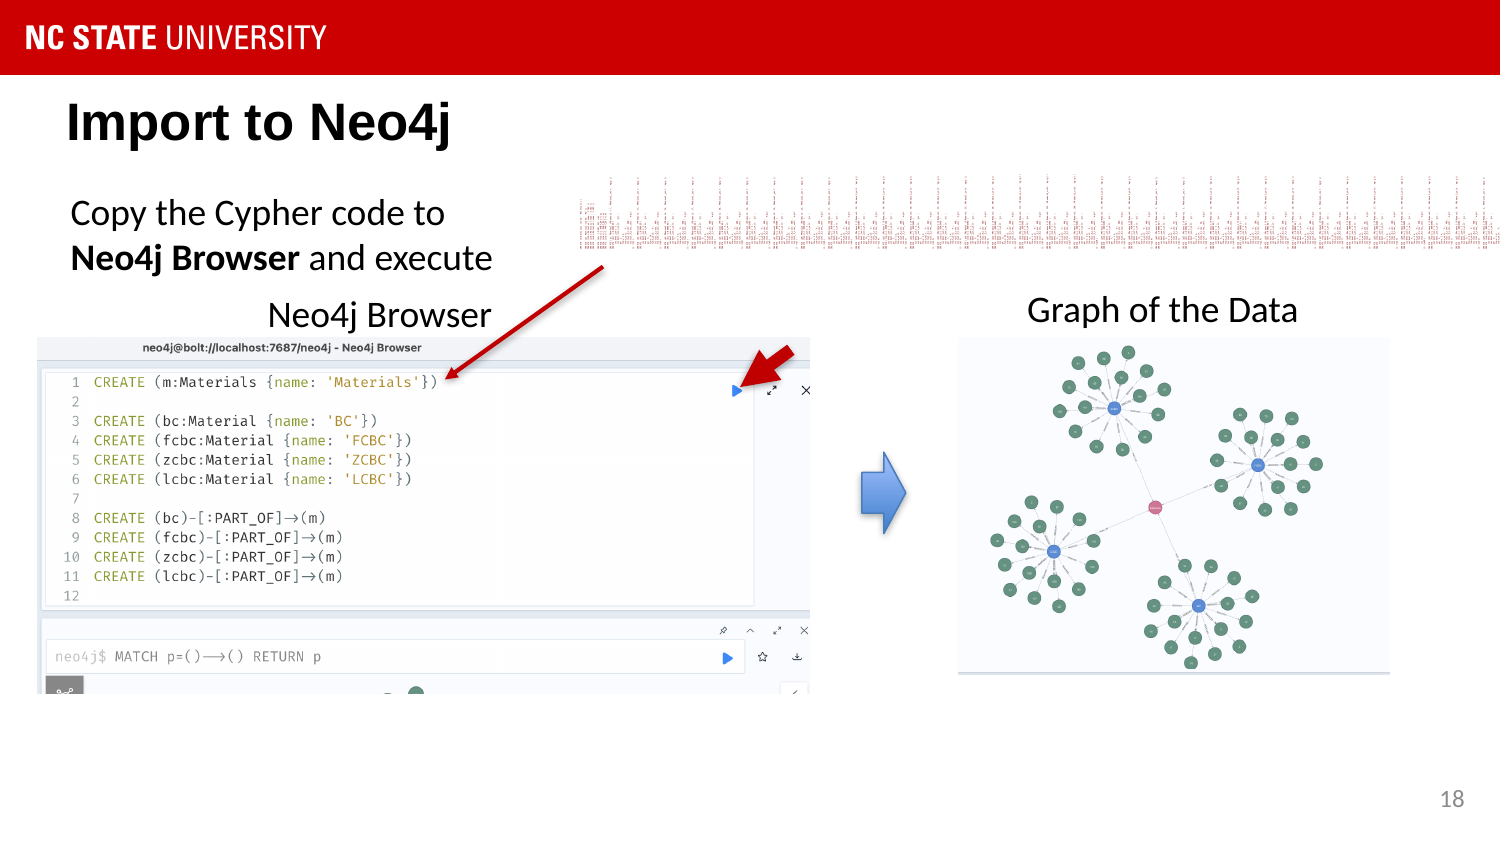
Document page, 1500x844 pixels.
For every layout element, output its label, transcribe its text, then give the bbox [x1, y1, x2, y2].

picture [0, 0, 1500, 75]
text_box Neo4j Browser [252, 282, 439, 336]
title Import to Neo4j [51, 72, 1480, 167]
picture [958, 337, 1391, 675]
picture [37, 337, 810, 694]
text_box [739, 349, 792, 388]
slide_number 18 [1389, 764, 1480, 830]
text_box Graph of the Data [1012, 277, 1314, 336]
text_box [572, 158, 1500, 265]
text_box Copy the Cypher code to Neo4j Browser and execute [55, 181, 517, 286]
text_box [444, 266, 604, 380]
text_box [861, 451, 907, 535]
